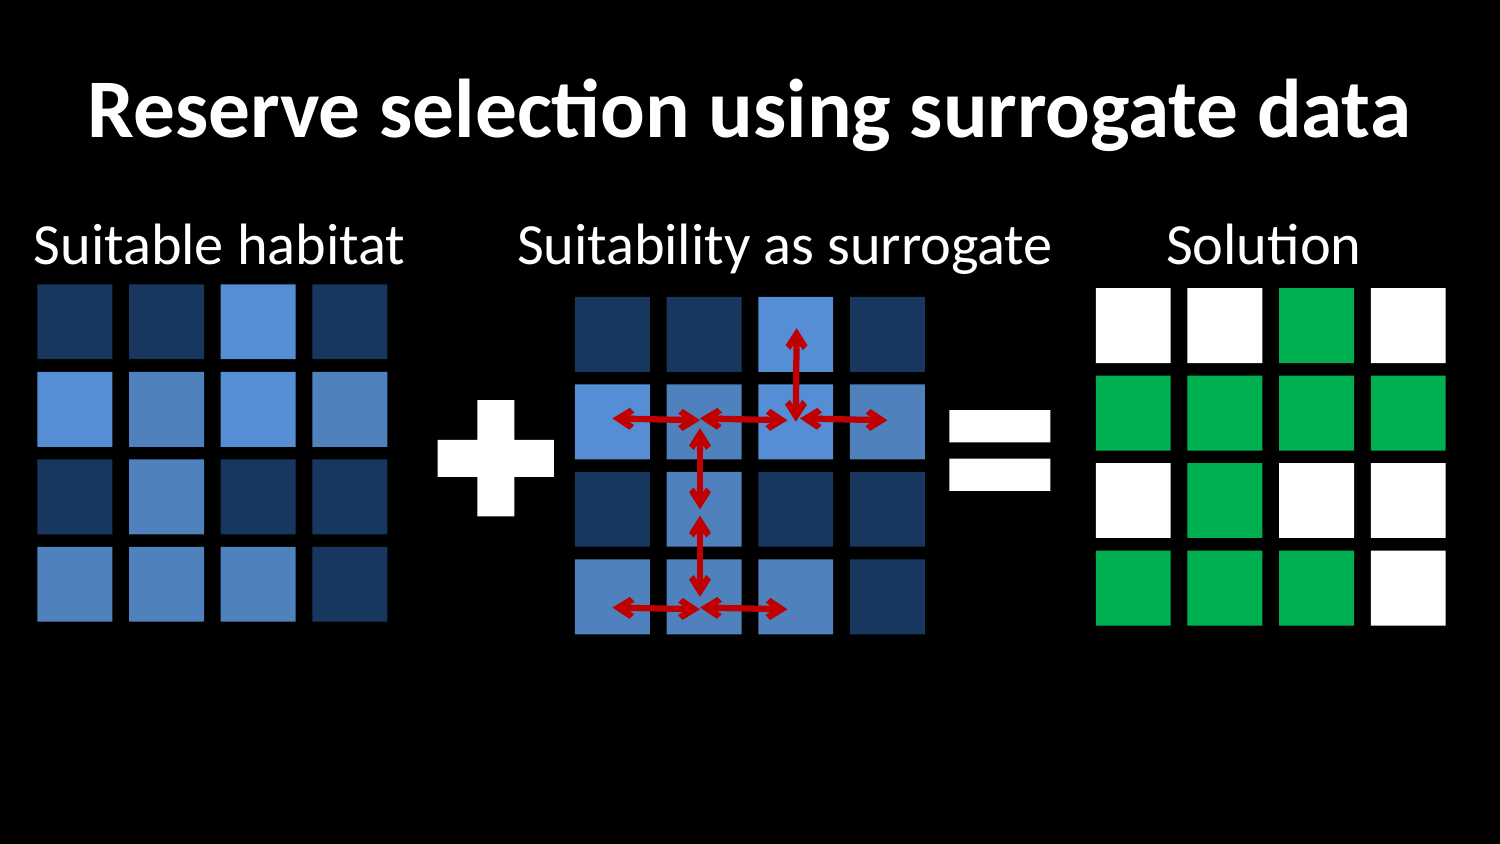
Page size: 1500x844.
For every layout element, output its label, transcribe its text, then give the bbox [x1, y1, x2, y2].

text_box [573, 557, 652, 636]
text_box [1369, 373, 1448, 453]
text_box [848, 557, 927, 636]
text_box [701, 470, 744, 549]
text_box Solution [1151, 198, 1377, 284]
text_box [1185, 373, 1264, 453]
text_box [436, 398, 556, 519]
text_box [127, 545, 206, 624]
text_box [704, 430, 744, 461]
text_box [310, 457, 389, 536]
text_box [573, 295, 652, 374]
text_box [848, 382, 927, 461]
text_box Suitable habitat [19, 198, 420, 284]
text_box [848, 470, 927, 549]
text_box [310, 370, 389, 449]
text_box [665, 618, 744, 636]
text_box [947, 456, 1053, 493]
text_box [1277, 373, 1356, 453]
text_box [35, 457, 114, 536]
text_box [947, 408, 1053, 445]
text_box [1094, 286, 1173, 365]
text_box [665, 470, 698, 549]
text_box [127, 284, 206, 361]
text_box [1094, 373, 1173, 453]
text_box [310, 545, 389, 624]
text_box [35, 370, 114, 449]
text_box [219, 284, 298, 361]
text_box [1369, 286, 1448, 365]
text_box [35, 284, 114, 361]
text_box [802, 382, 835, 415]
title Reserve selection using surrogate data [45, 33, 1455, 175]
text_box [310, 284, 389, 361]
text_box [1277, 286, 1356, 365]
text_box [756, 557, 835, 636]
text_box [573, 470, 652, 549]
text_box [756, 470, 835, 549]
text_box [219, 370, 298, 449]
text_box [219, 545, 298, 624]
text_box [665, 295, 744, 374]
text_box [127, 370, 206, 449]
text_box [1369, 548, 1448, 628]
text_box [665, 382, 744, 416]
text_box [756, 426, 835, 461]
text_box Suitability as surrogate [502, 198, 1068, 284]
text_box [1277, 548, 1356, 628]
text_box [1185, 461, 1264, 540]
text_box [1094, 548, 1173, 628]
text_box [573, 382, 652, 461]
text_box [756, 382, 790, 418]
text_box [127, 457, 206, 536]
text_box [1094, 461, 1173, 540]
text_box [848, 295, 927, 374]
text_box [1185, 286, 1264, 365]
text_box [665, 557, 744, 605]
text_box [219, 457, 298, 536]
text_box [756, 295, 835, 374]
text_box [1369, 461, 1448, 540]
text_box [1277, 461, 1356, 540]
text_box [665, 430, 696, 461]
text_box [1185, 548, 1264, 628]
text_box [35, 545, 114, 624]
